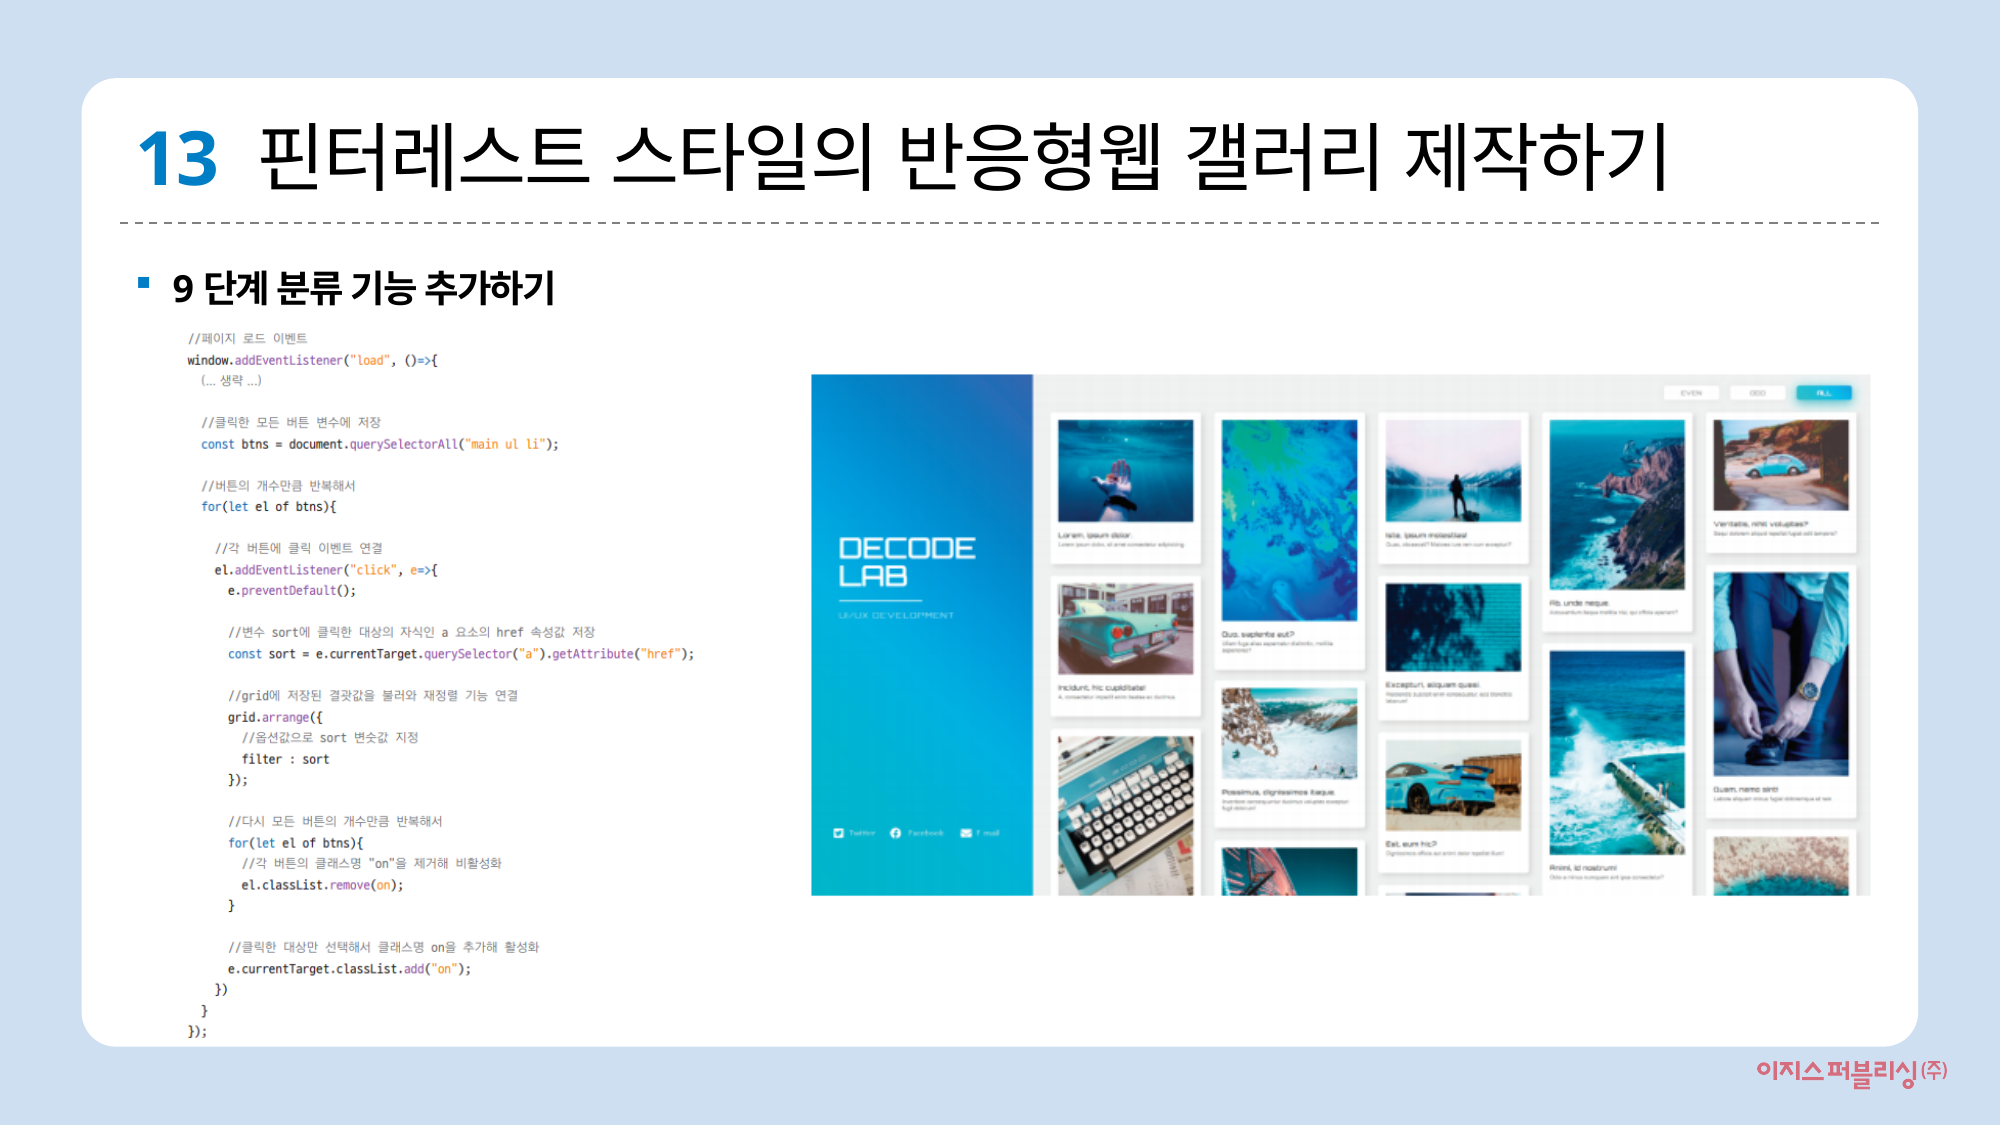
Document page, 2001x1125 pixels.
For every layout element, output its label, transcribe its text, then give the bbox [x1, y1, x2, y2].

title 13 핀터레스트 스타일의 반응형웹 갤러리 제작하기 [120, 109, 1880, 209]
picture [182, 328, 703, 1045]
picture [807, 370, 1880, 907]
list 9단계 분류 기능 추가하기 [120, 257, 1050, 1025]
